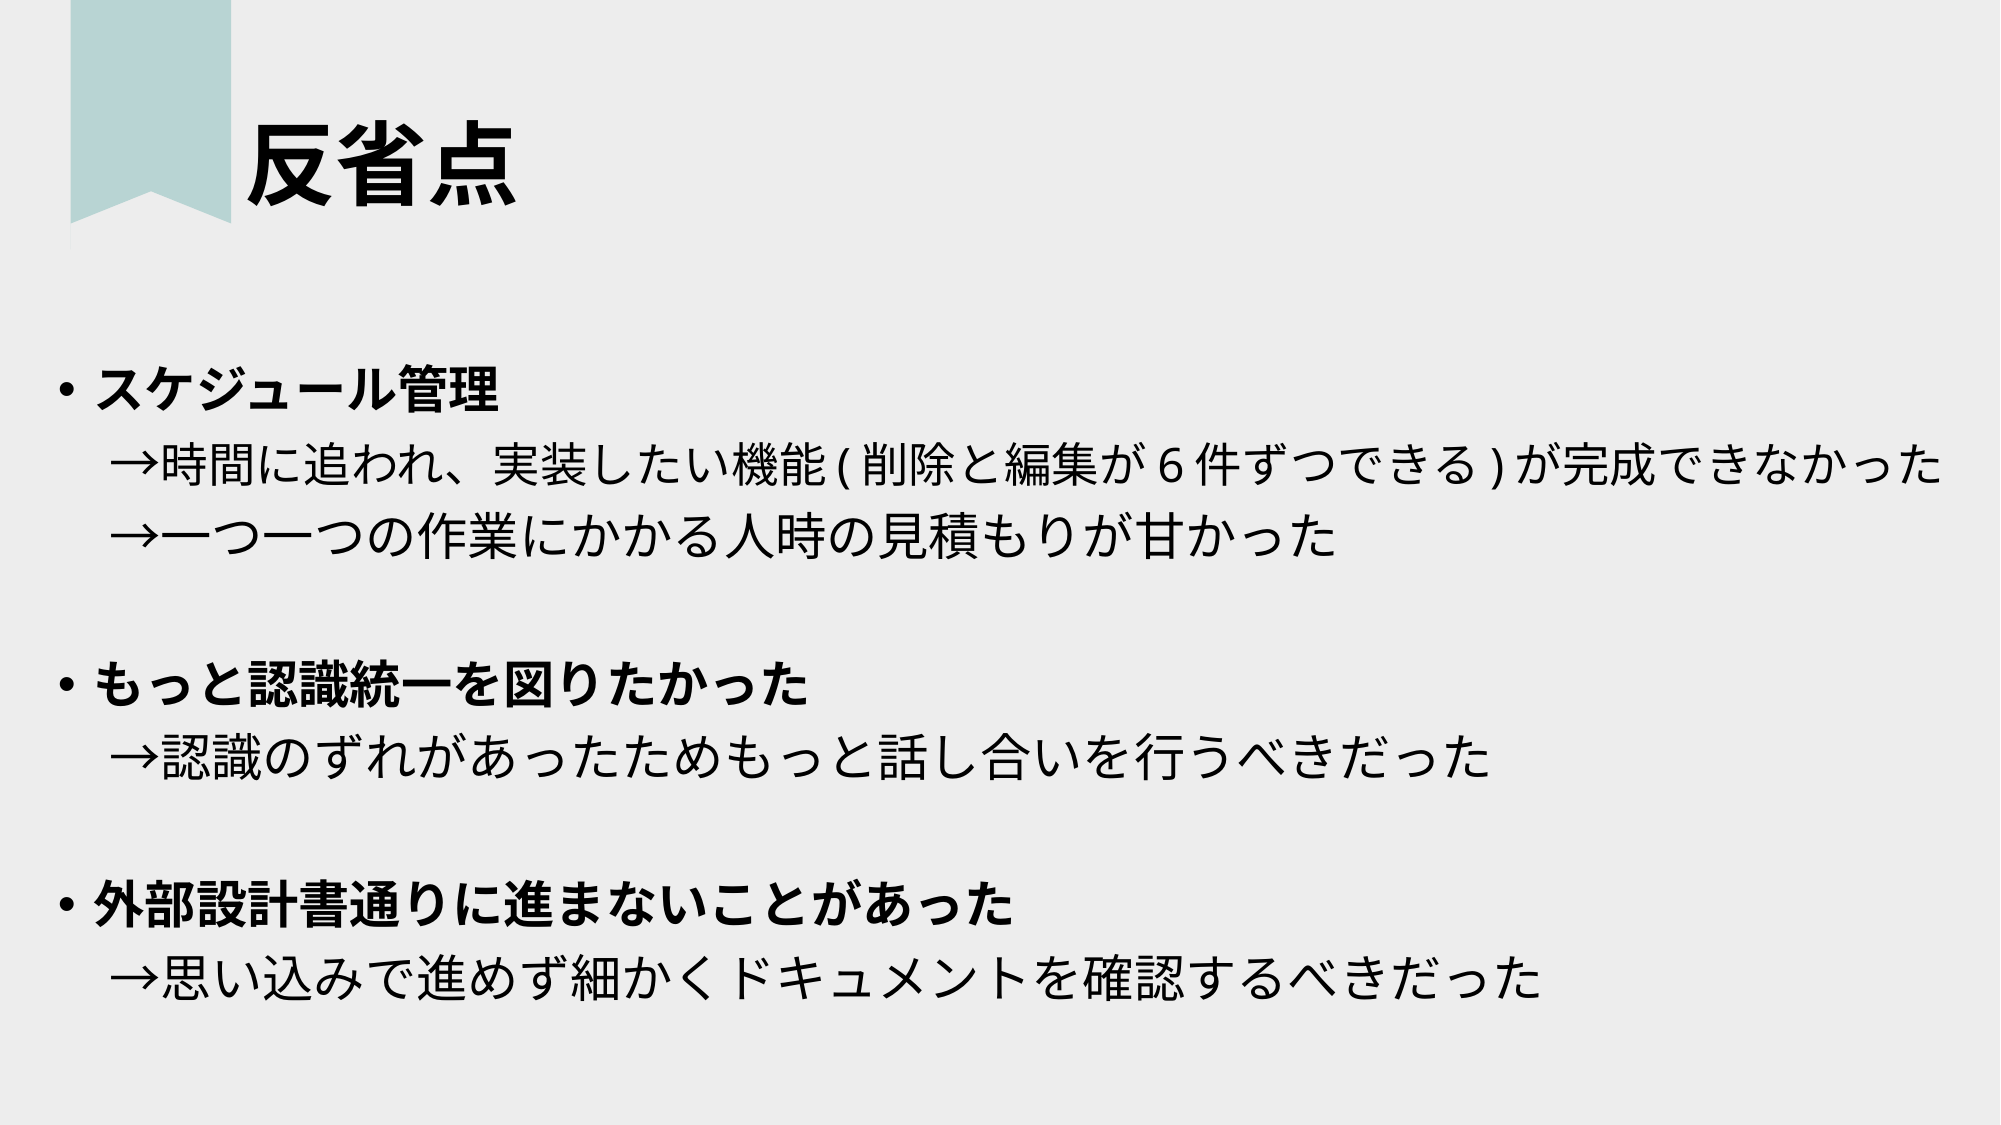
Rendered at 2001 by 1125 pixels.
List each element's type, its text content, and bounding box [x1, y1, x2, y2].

text_box [70, 0, 232, 250]
list スケジュール管理 →時間に追われ、実装したい機能(削除と編集が6件ずつできる)が完成できなかった →一つ一つの作業にかかる人時の見積もりが甘かった もっと認識統一を図りたかった →認識のずれがあったためもっと話し合いを行うべきだった 外部設計書通りに進まないことがあった →思い込みで進めず細かくドキュメントを確認するべきだった [42, 277, 2000, 1020]
title 反省点 [137, 59, 1863, 277]
